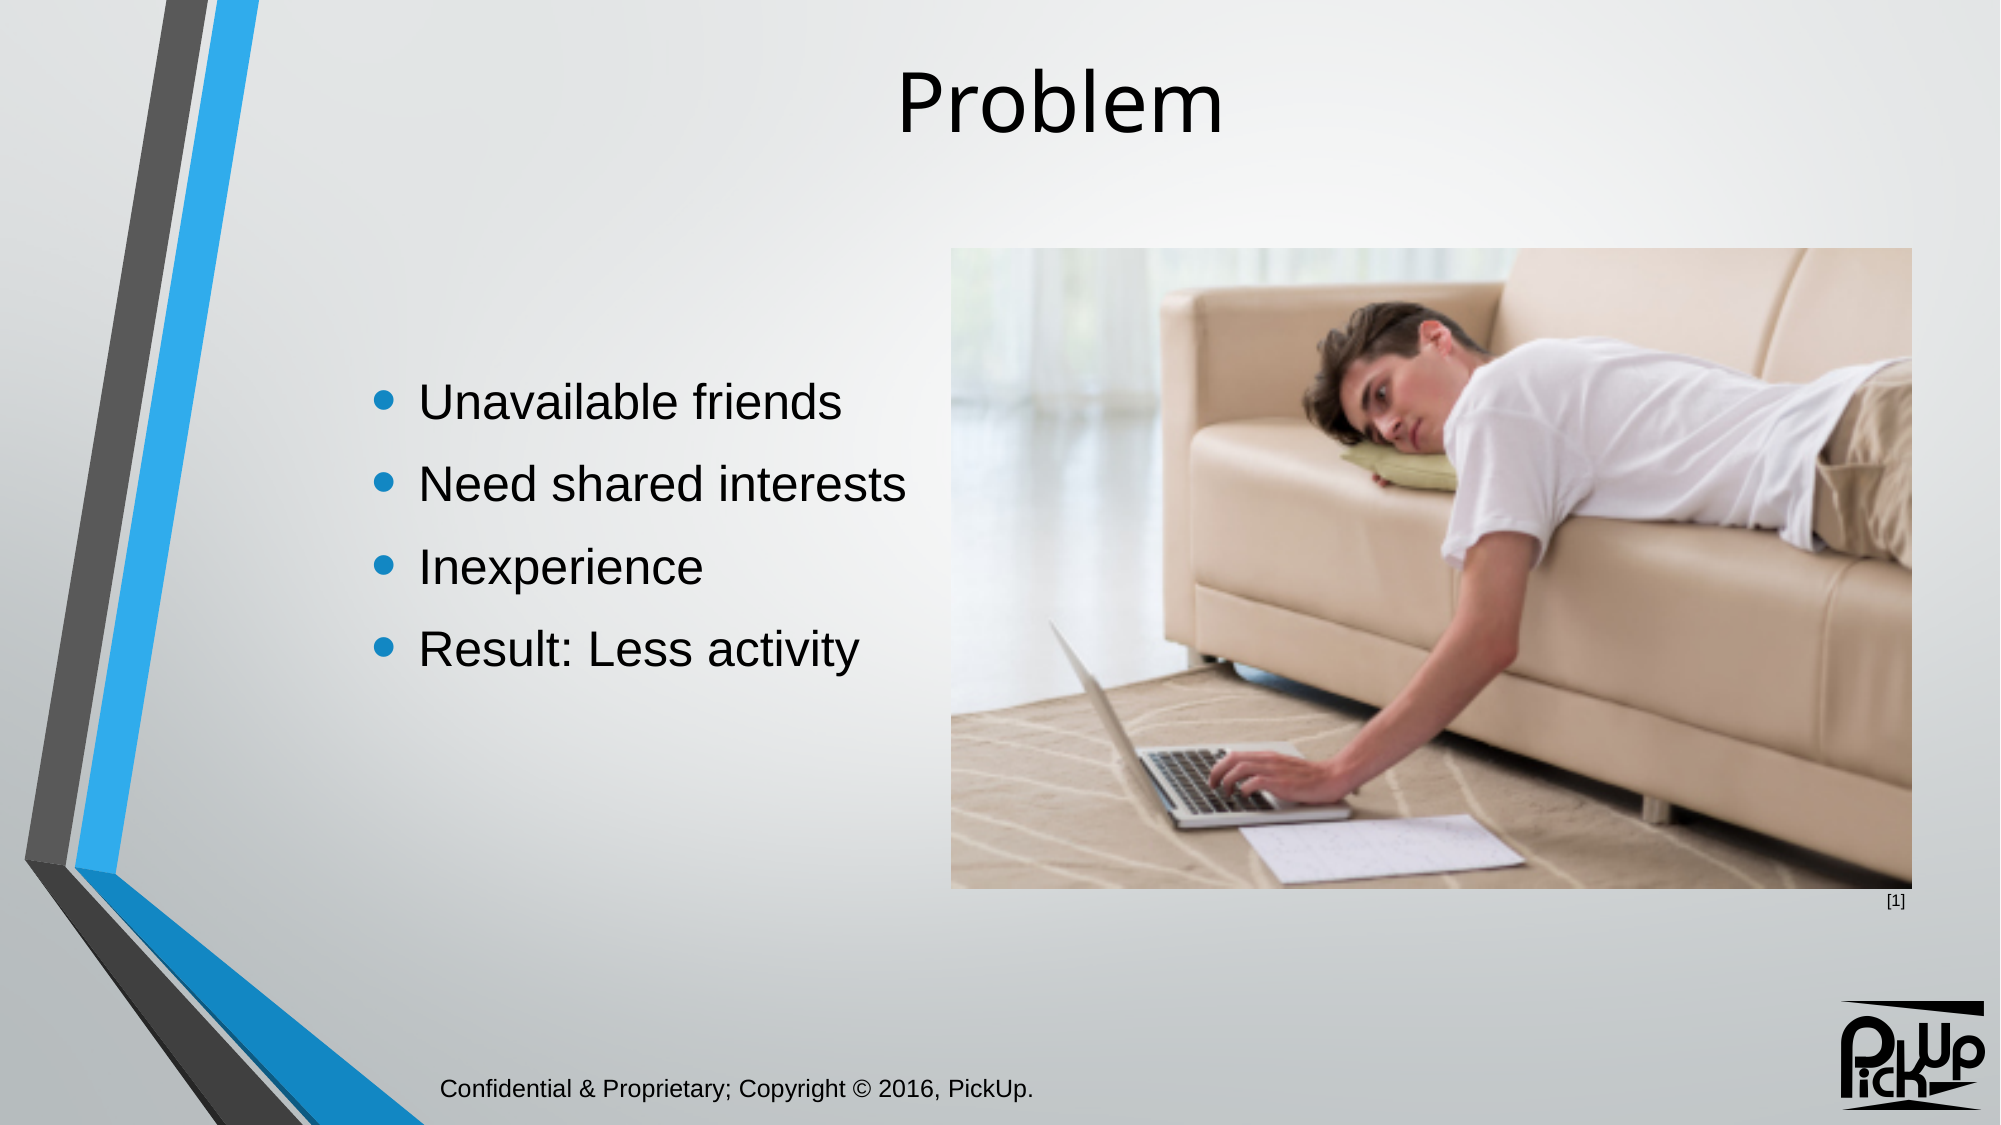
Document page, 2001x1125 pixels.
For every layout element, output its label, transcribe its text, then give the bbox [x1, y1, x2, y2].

list Unavailable friends Need shared interests Inexperience Result: Less activity [356, 340, 950, 788]
picture [950, 248, 1912, 889]
title Problem [239, 0, 1883, 198]
picture [1841, 1000, 1985, 1110]
text_box Confidential & Proprietary; Copyright © 2016, PickUp. [425, 1064, 1051, 1110]
text_box [1] [1872, 882, 1932, 917]
